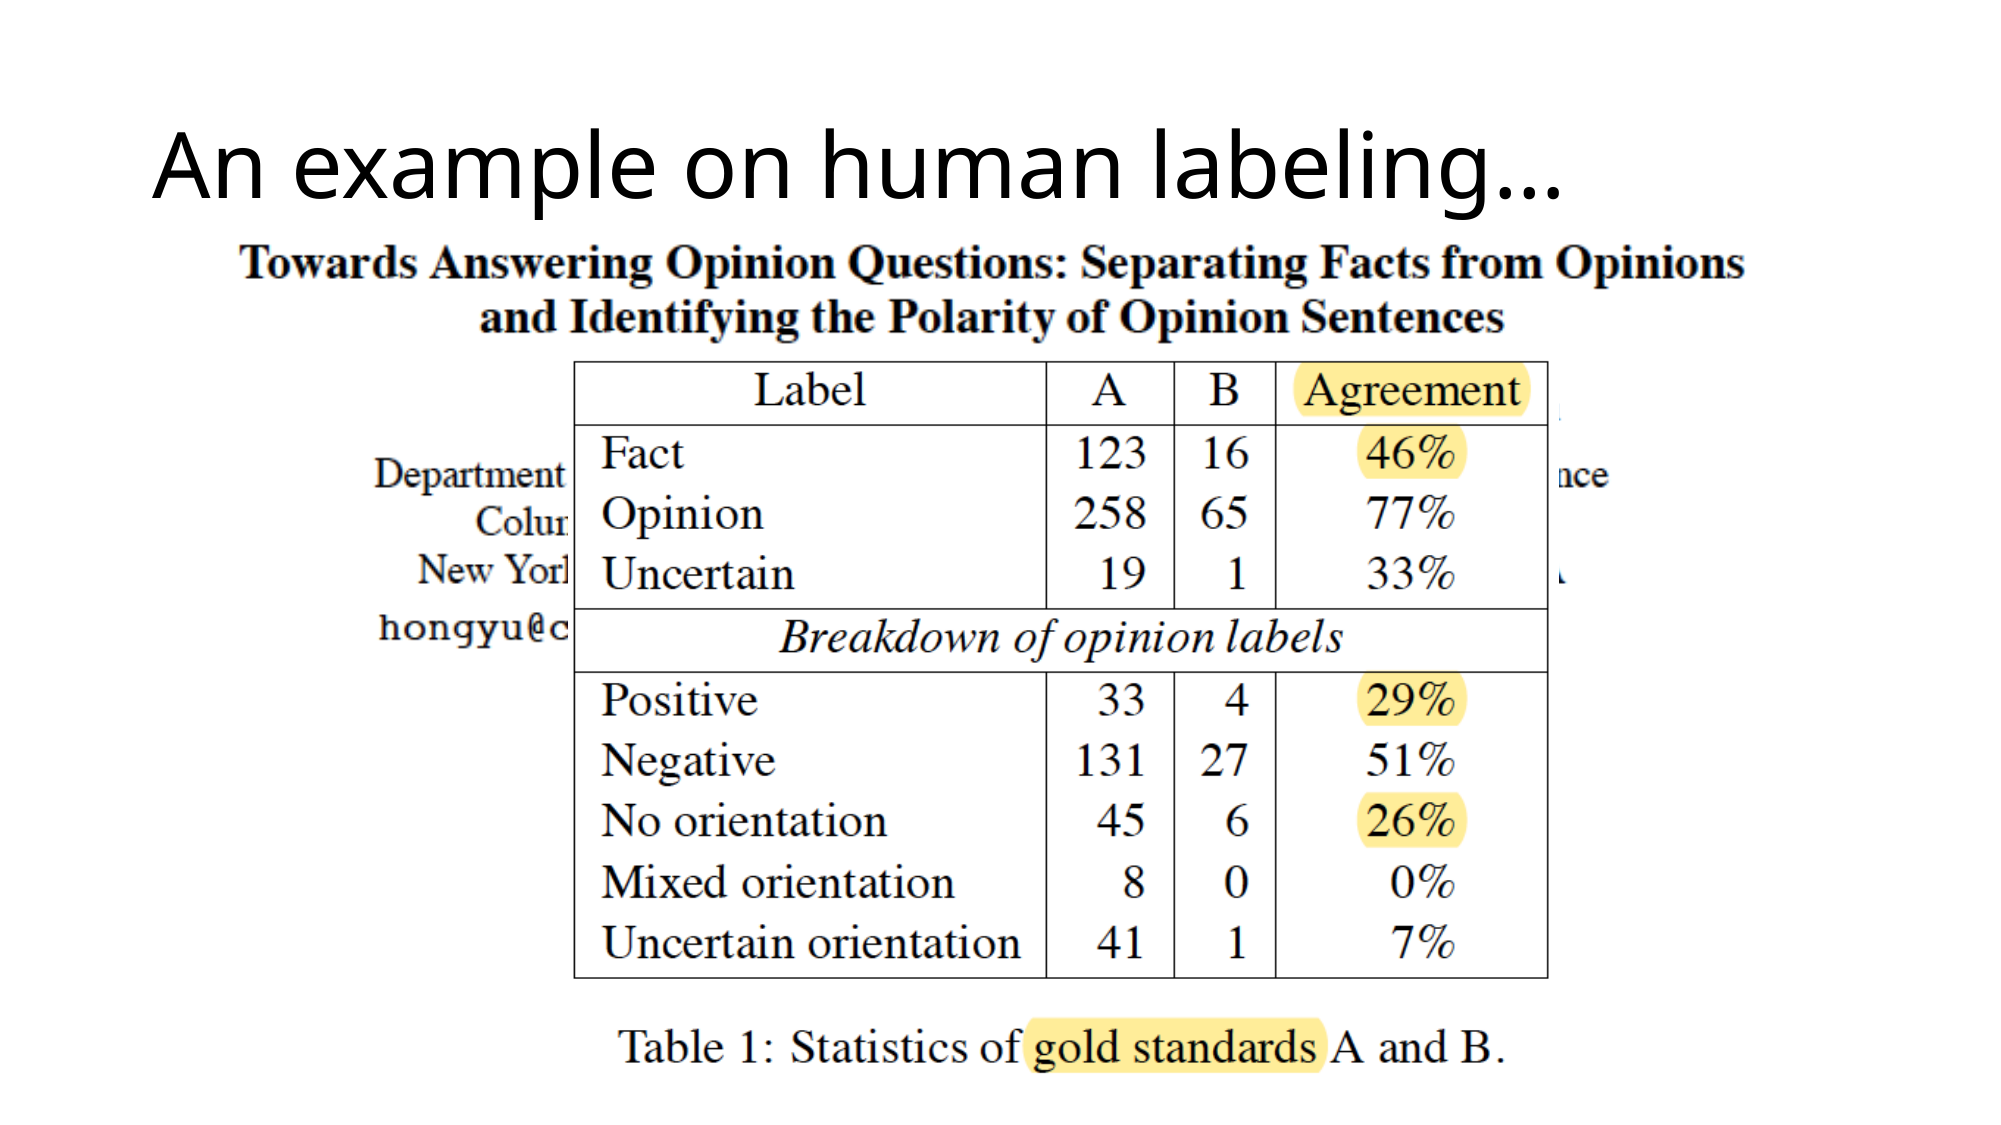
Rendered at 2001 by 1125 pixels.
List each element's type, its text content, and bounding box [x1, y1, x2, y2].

title An example on human labeling… [137, 59, 1863, 278]
picture [232, 235, 1754, 1079]
